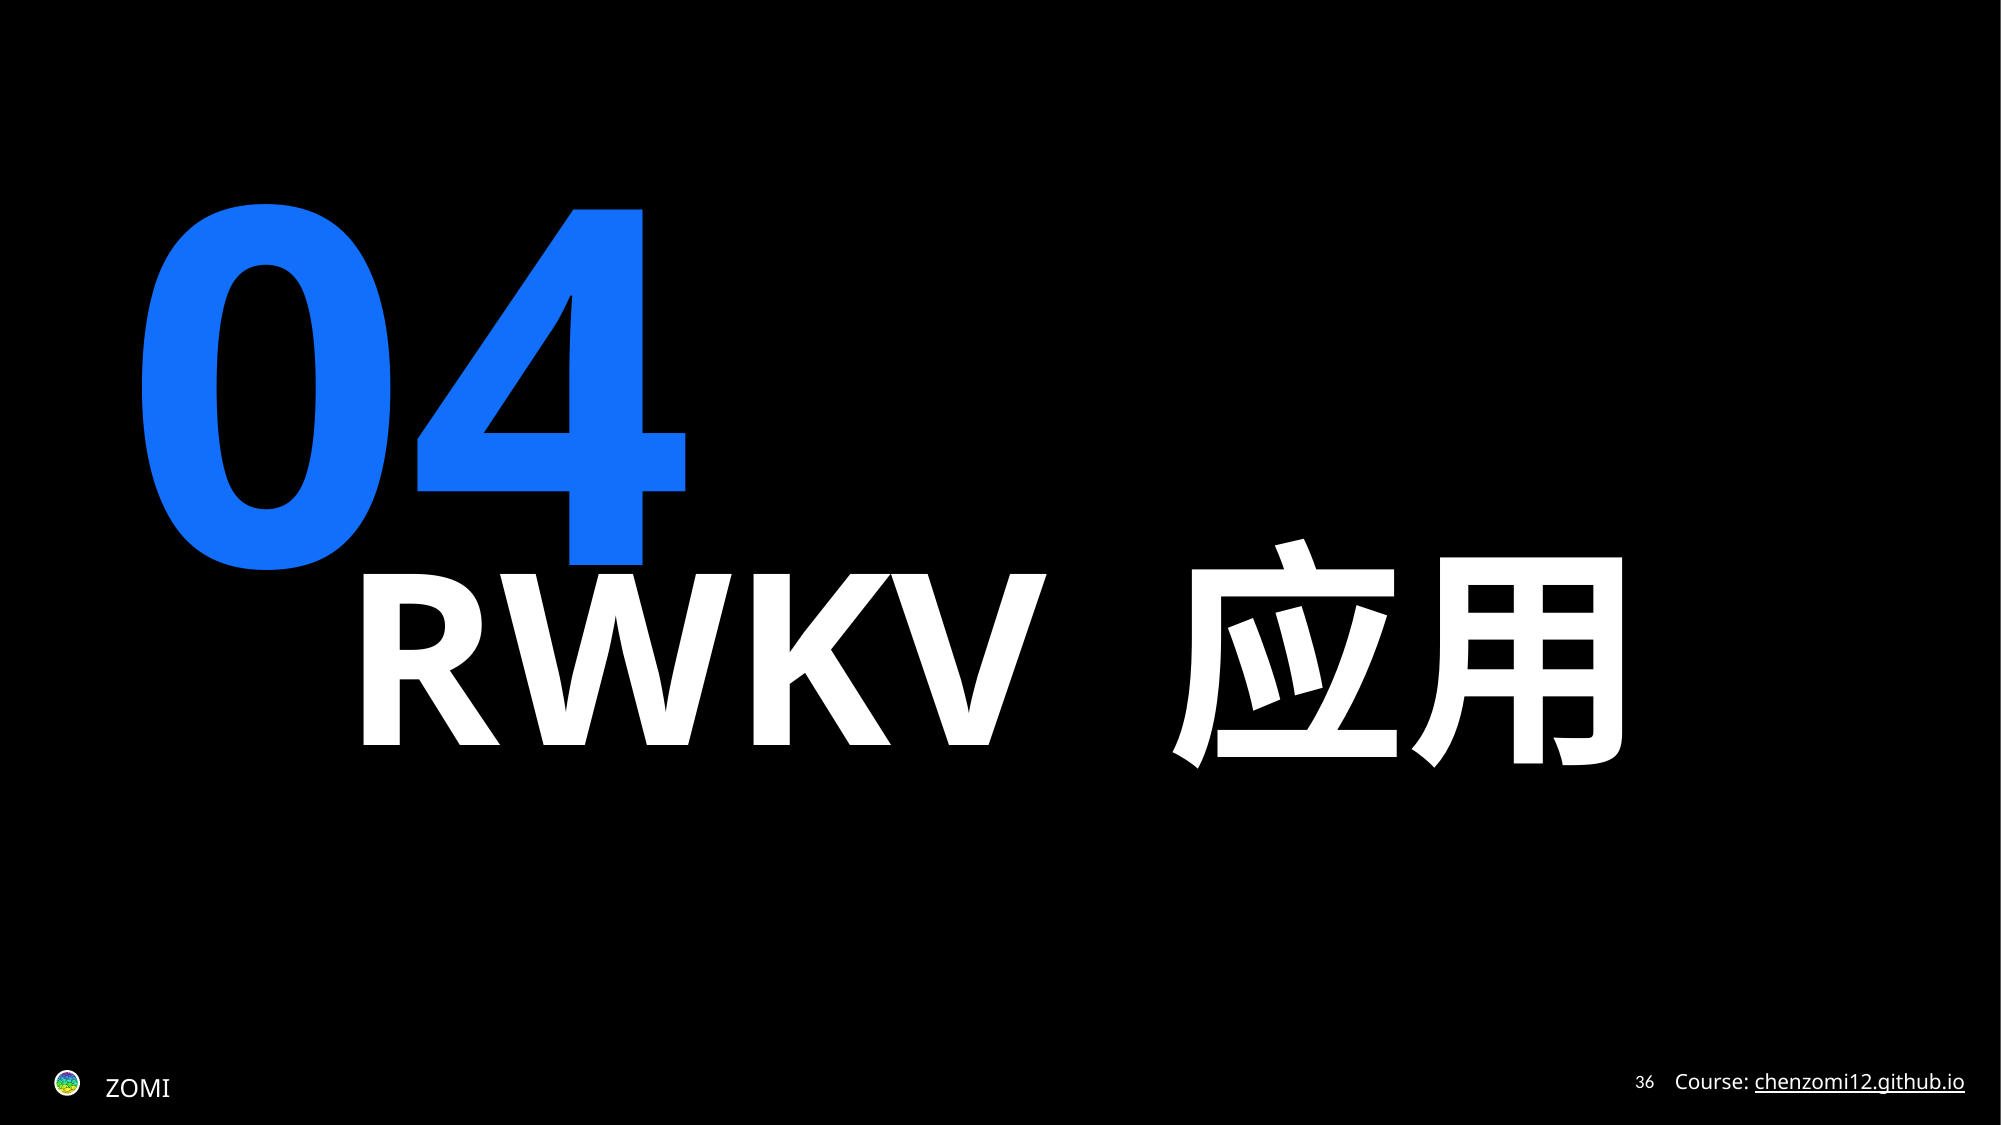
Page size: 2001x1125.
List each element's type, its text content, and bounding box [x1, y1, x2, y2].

text_box 04 [90, 60, 729, 673]
picture [57, 1073, 77, 1093]
text_box RWKV 应用 [79, 313, 1910, 986]
